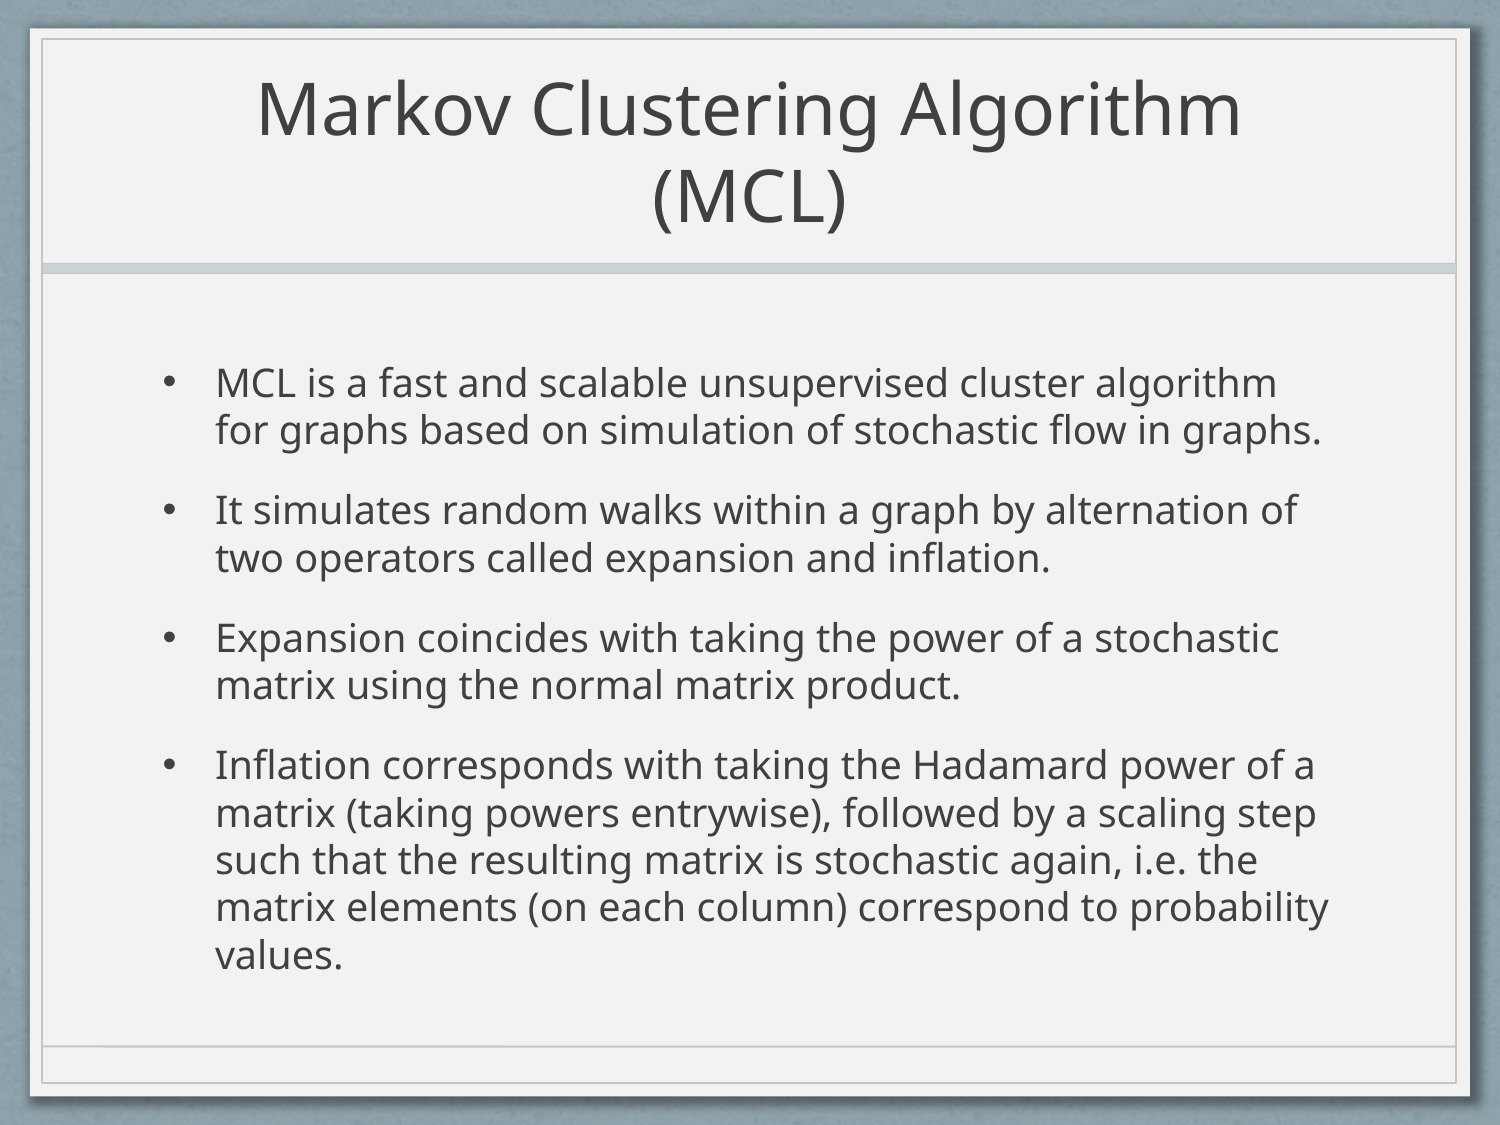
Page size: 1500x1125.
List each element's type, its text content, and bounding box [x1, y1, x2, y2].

title Markov Clustering Algorithm (MCL) [147, 40, 1353, 260]
list MCL is a fast and scalable unsupervised cluster algorithm for graphs based on simulation of stochastic flow in graphs. It simulates random walks within a graph by alternation of two operators called expansion and inflation. Expansion coincides with taking the power of a stochastic matrix using the normal matrix product. Inflation corresponds with taking the Hadamard power of a matrix (taking powers entrywise), followed by a scaling step such that the resulting matrix is stochastic again, i.e. the matrix elements (on each column) correspond to probability values. [147, 350, 1353, 995]
